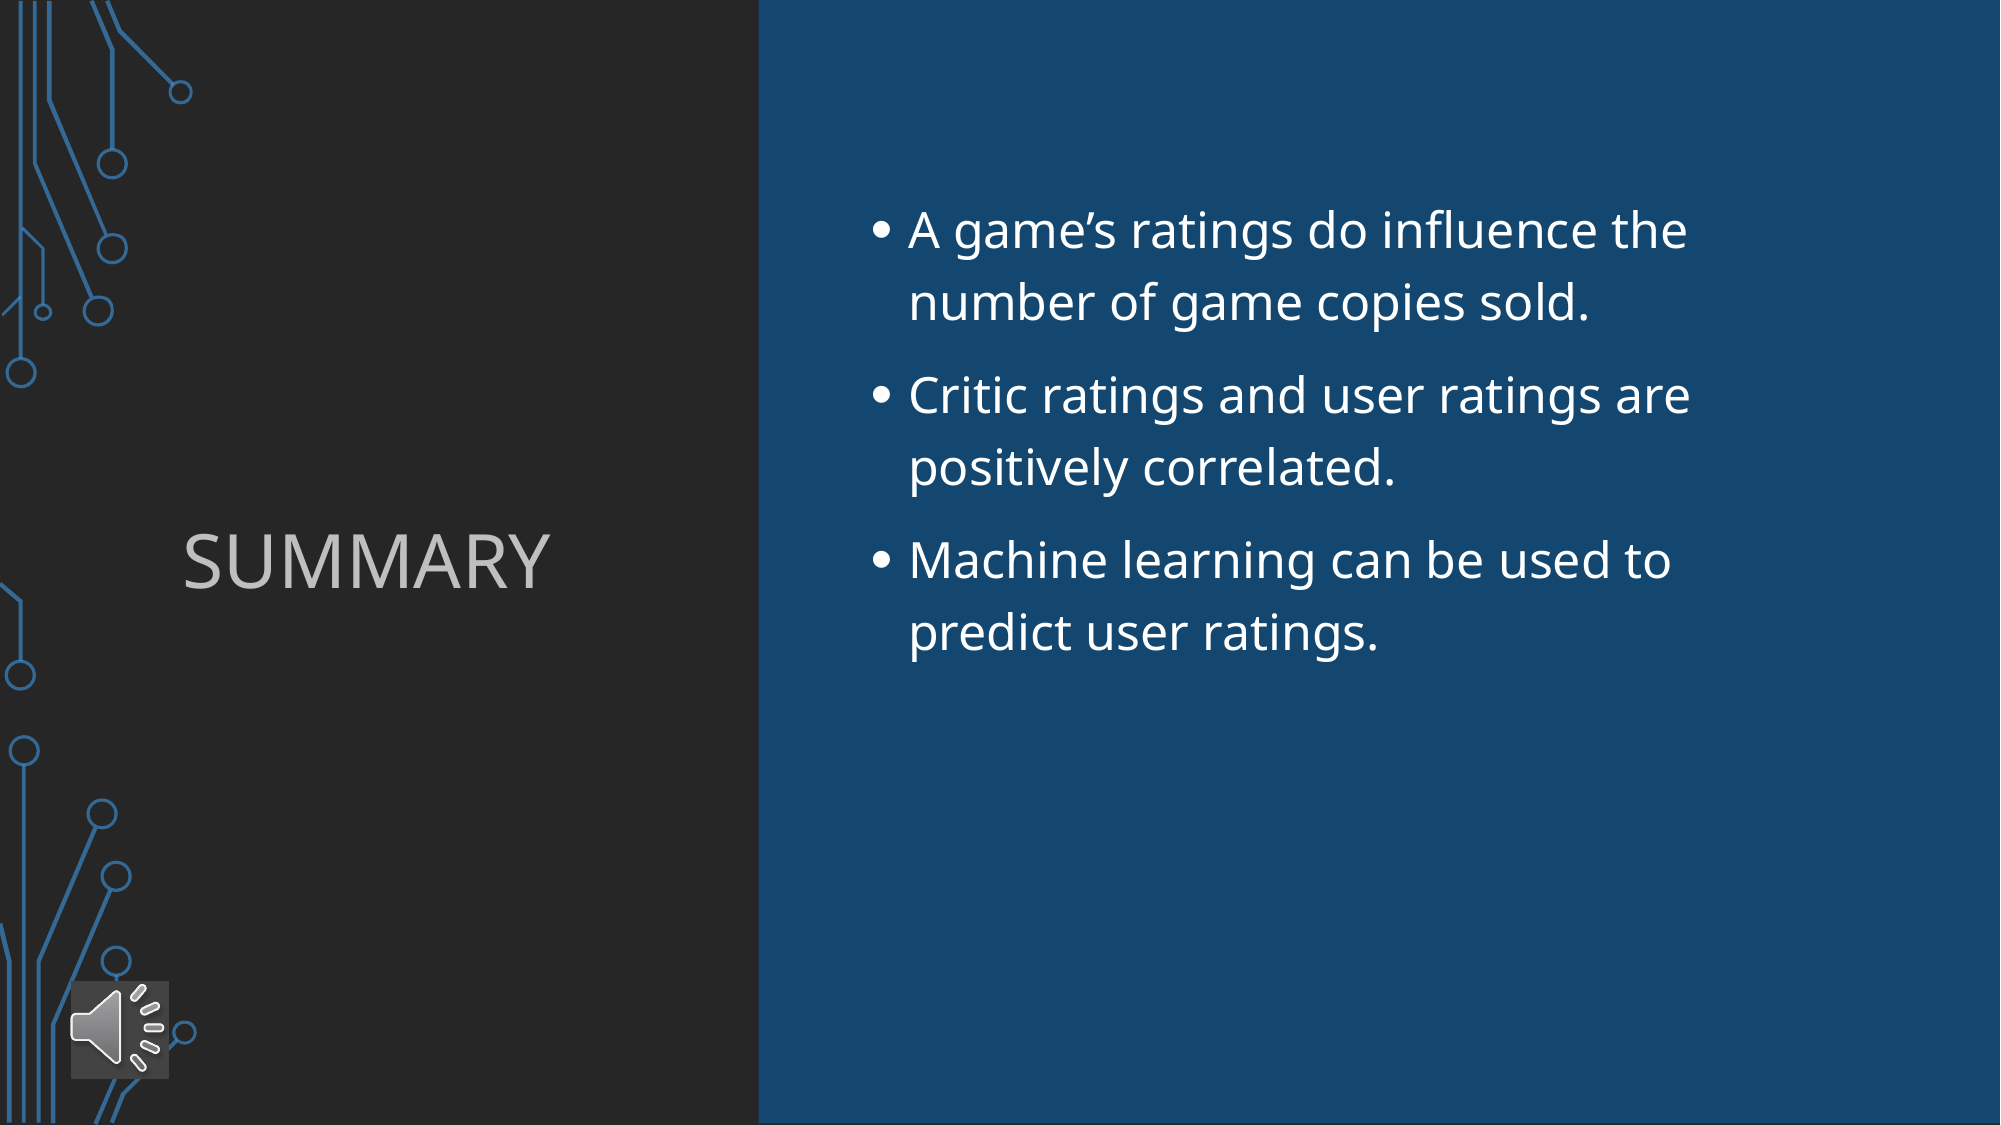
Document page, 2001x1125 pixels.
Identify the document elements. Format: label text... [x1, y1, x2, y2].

text_box [758, 0, 2000, 1124]
list A game’s ratings do influence the number of game copies sold. Critic ratings and user ratings are positively correlated. Machine learning can be used to predict user ratings. [855, 179, 1813, 950]
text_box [0, 0, 199, 1125]
picture [69, 980, 171, 1081]
title Summary [199, 179, 670, 950]
text_box [199, 0, 2000, 1125]
